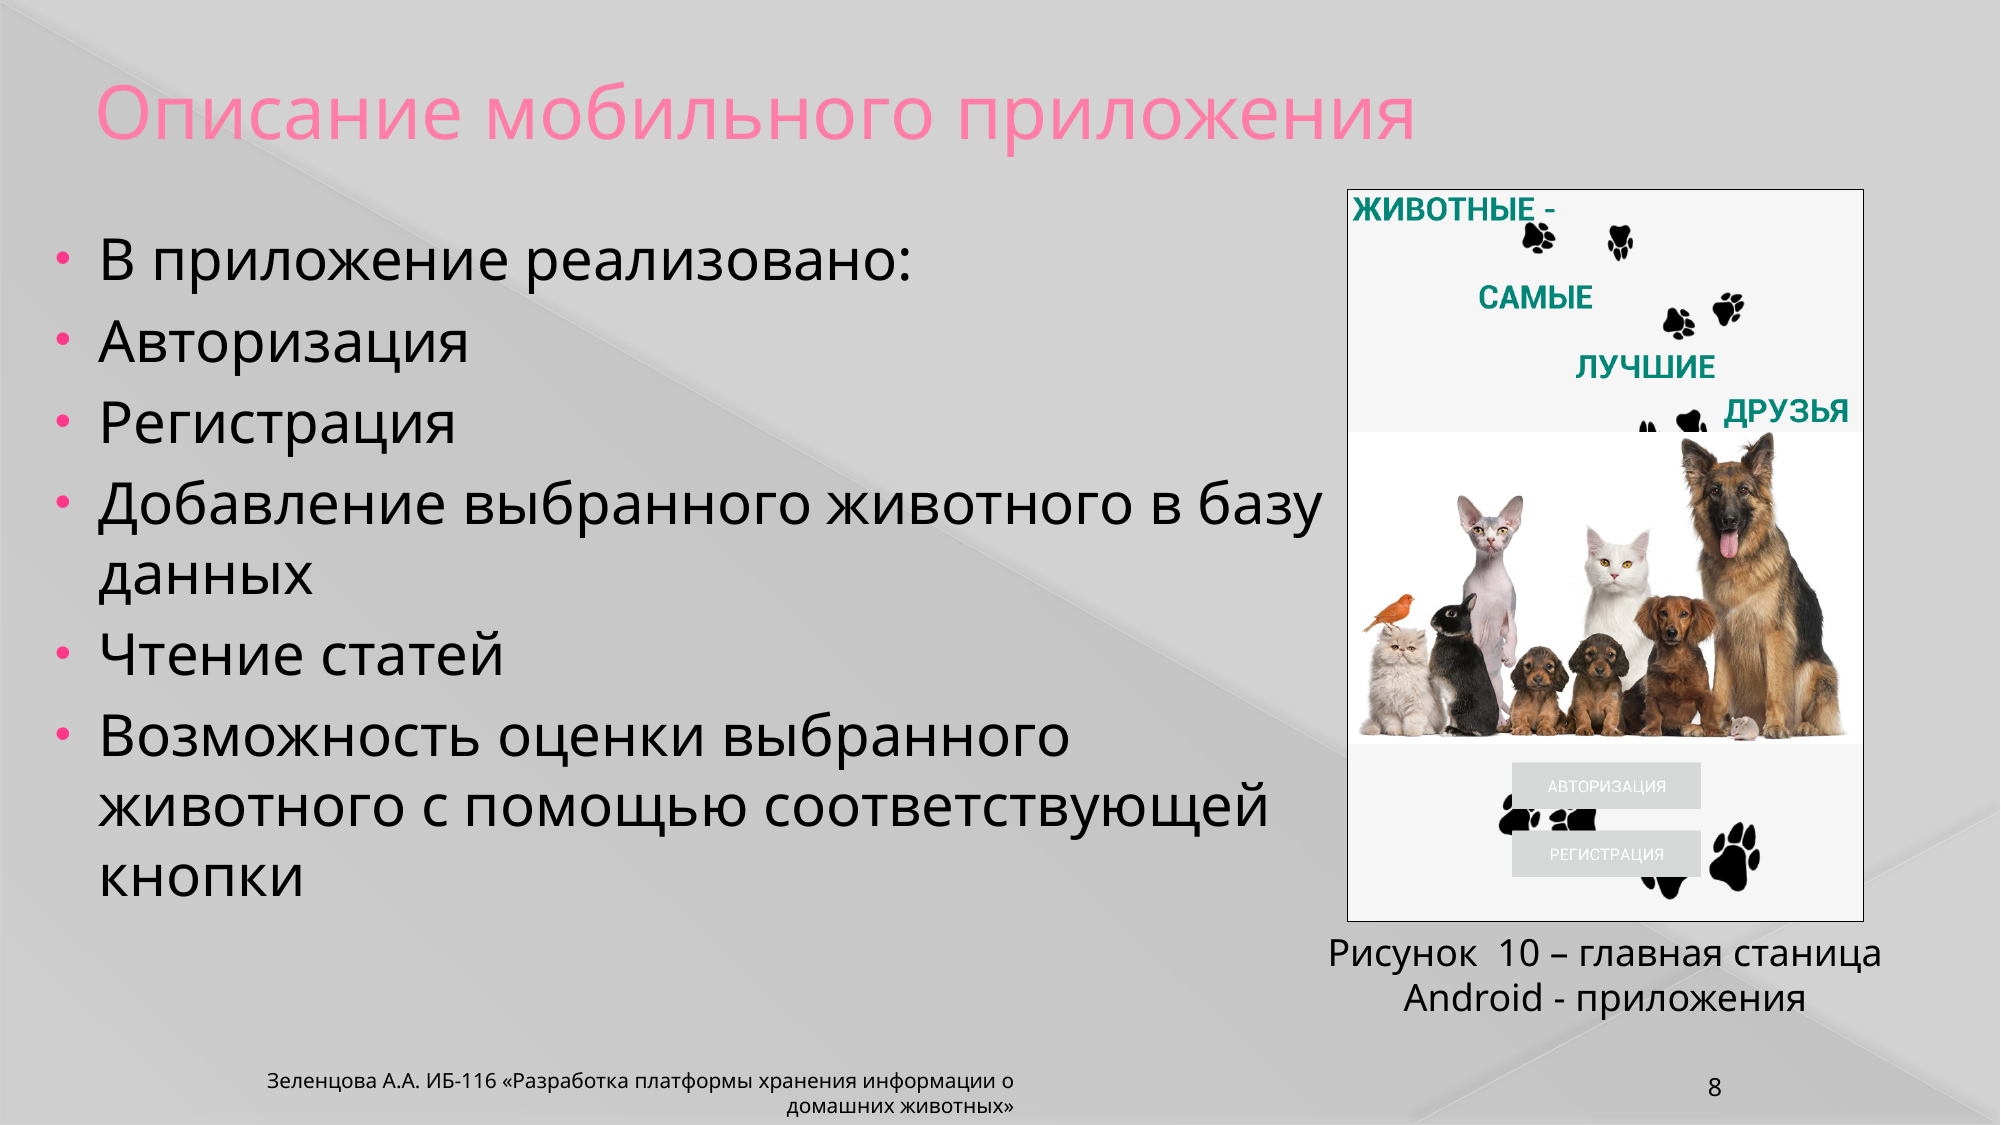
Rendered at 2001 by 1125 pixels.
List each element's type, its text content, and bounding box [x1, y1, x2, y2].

title Описание мобильного приложения [0, 26, 1993, 193]
text_box Рисунок 10 – главная станица Android - приложения [1295, 921, 1916, 1027]
picture [1347, 189, 1864, 923]
list В приложение реализовано: Авторизация Регистрация Добавление выбранного животного в базу данных Чтение статей Возможность оценки выбранного животного с помощью соответствующей кнопки [40, 215, 1341, 922]
footer Зеленцова А.А. ИБ-116 «Разработка платформы хранения информации о домашних животных» [176, 1064, 1029, 1125]
slide_number 8 [1659, 1063, 1770, 1113]
